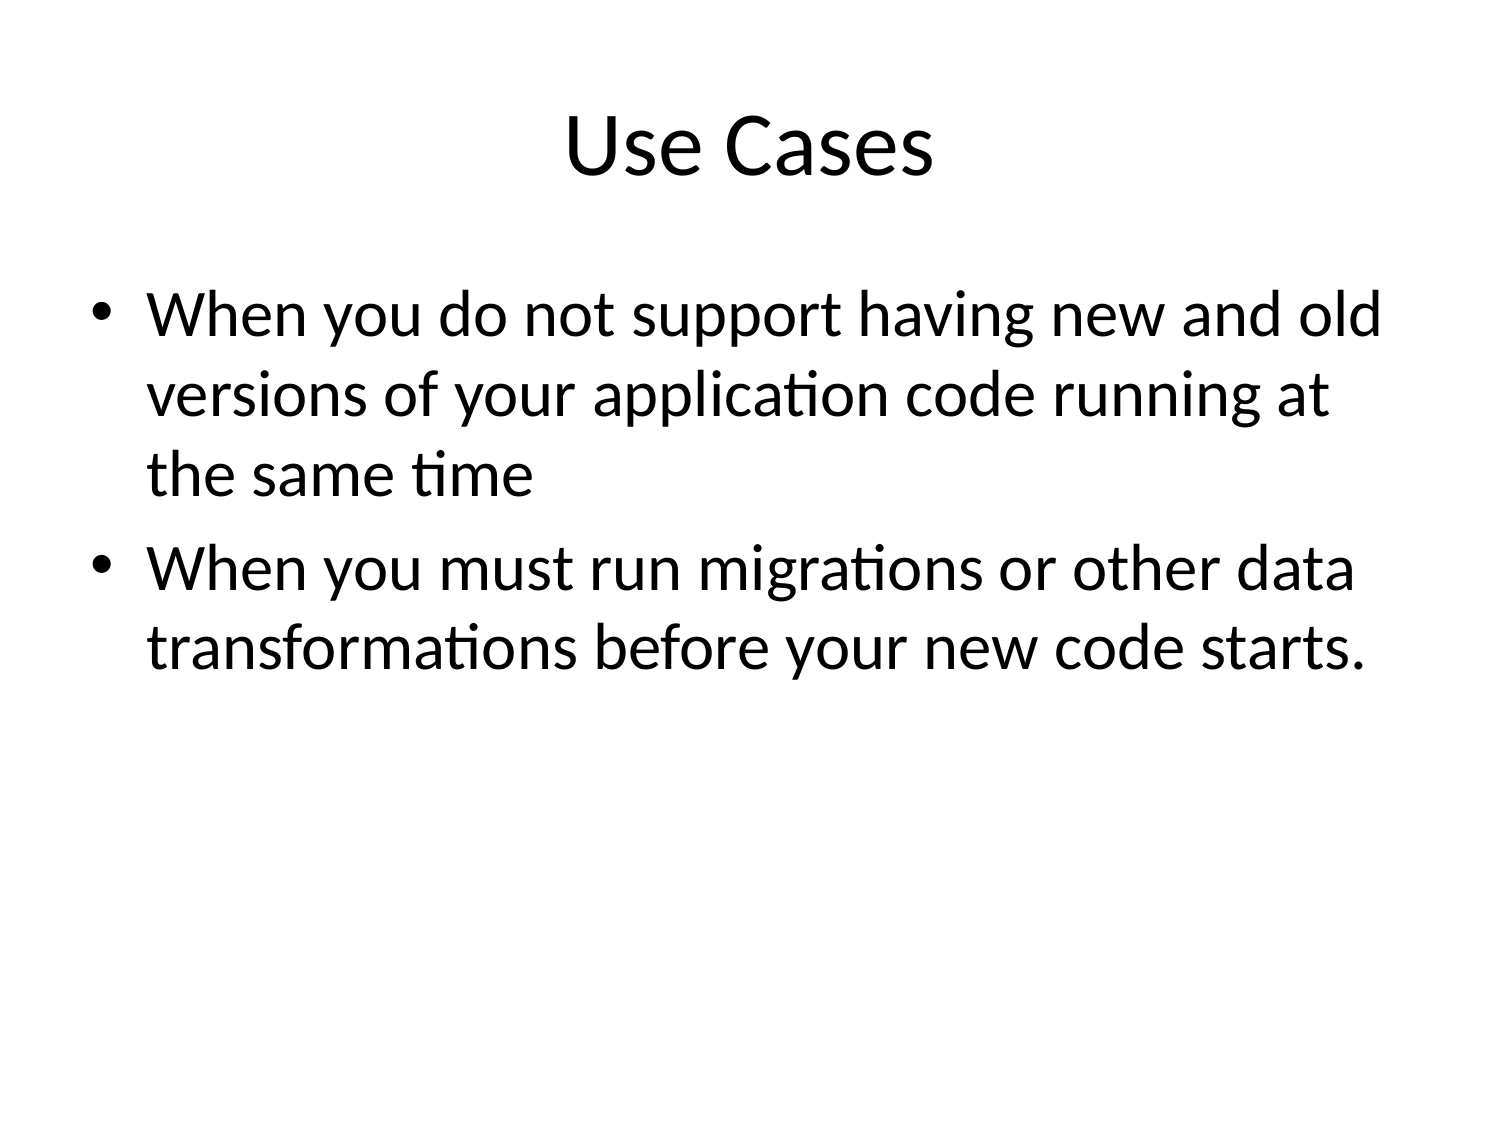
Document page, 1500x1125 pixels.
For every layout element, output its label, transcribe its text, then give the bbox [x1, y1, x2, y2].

list When you do not support having new and old versions of your application code running at the same time When you must run migrations or other data transformations before your new code starts. [75, 262, 1425, 1005]
title Use Cases [75, 45, 1425, 233]
